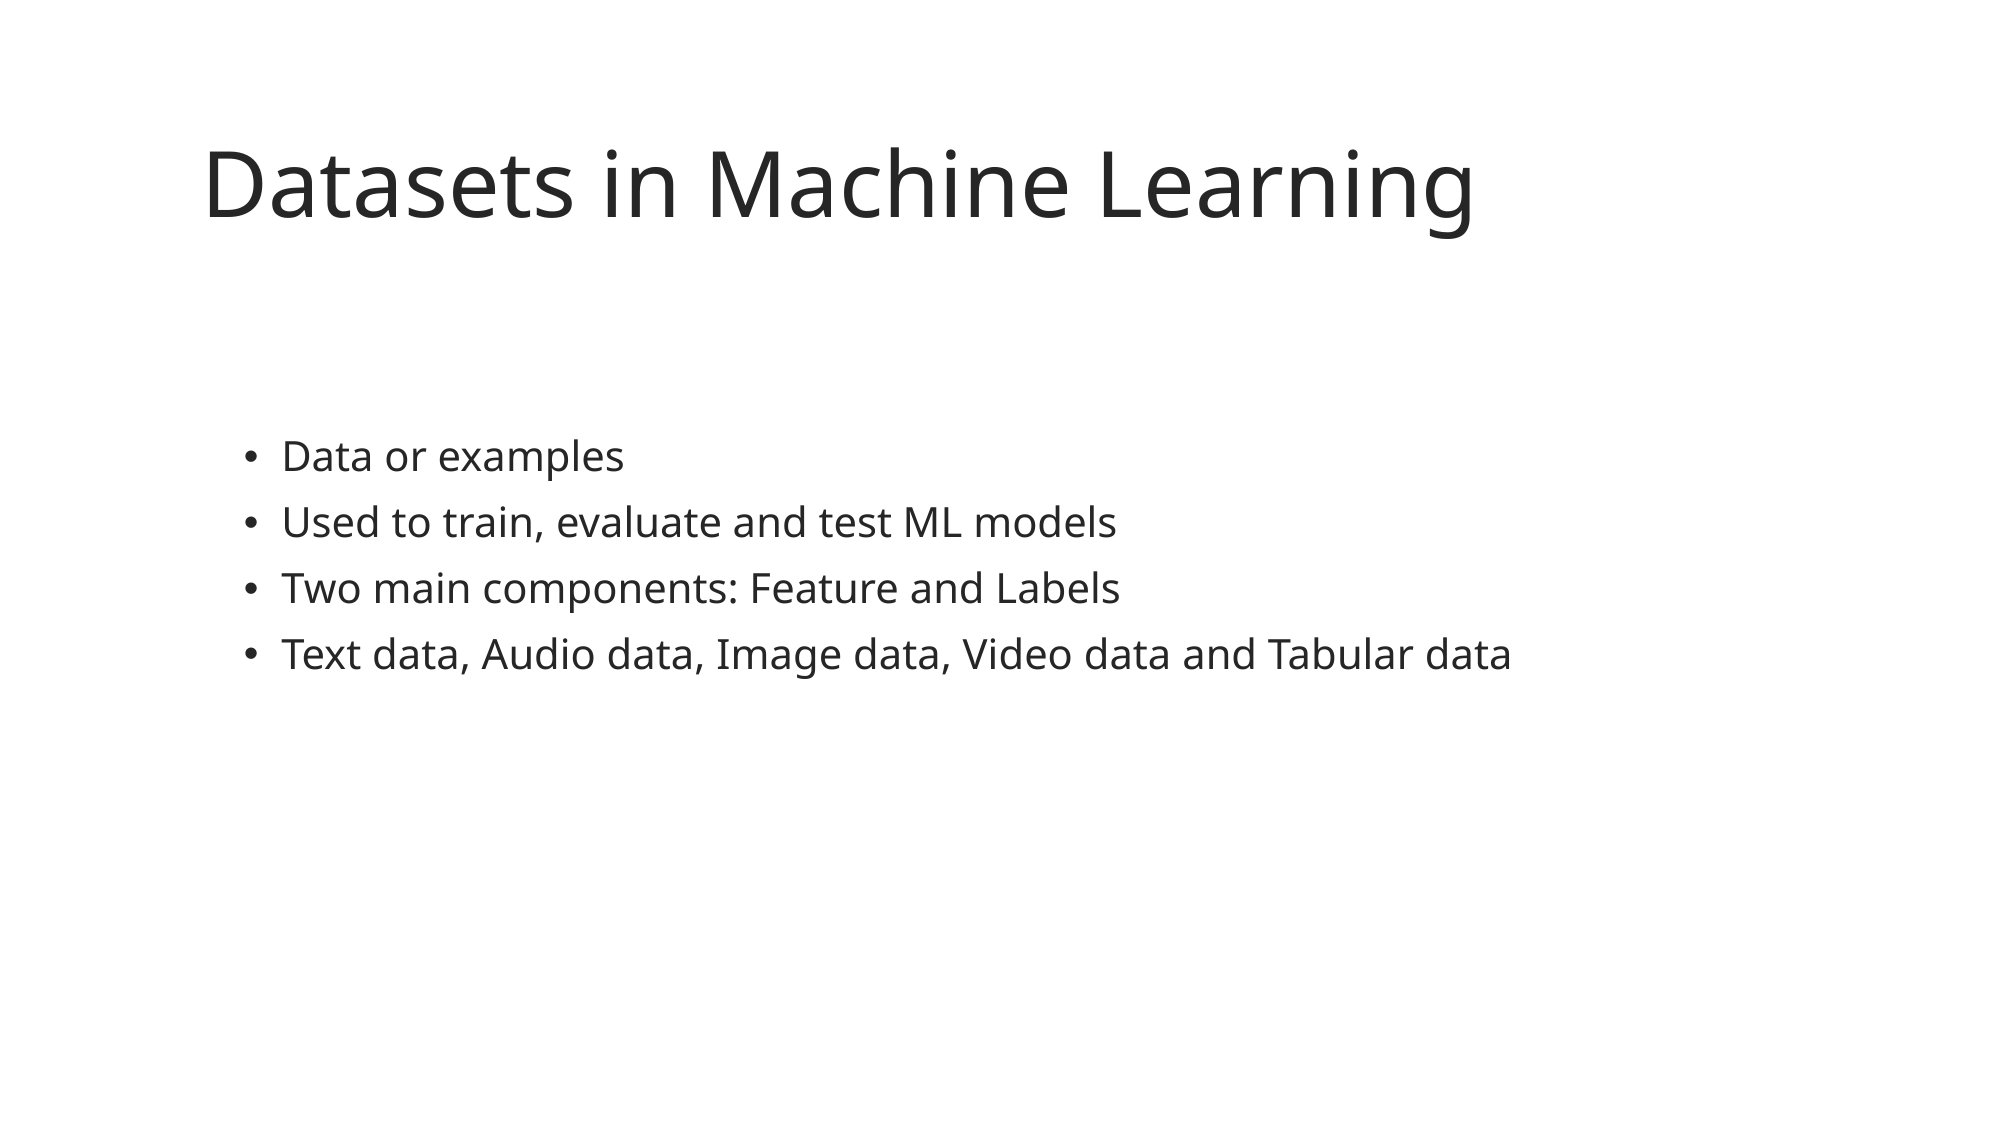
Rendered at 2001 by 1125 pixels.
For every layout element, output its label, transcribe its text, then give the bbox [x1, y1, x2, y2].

title Datasets in Machine Learning [186, 90, 1752, 285]
list Data or examples Used to train, evaluate and test ML models Two main components: Feature and Labels Text data, Audio data, Image data, Video data and Tabular data [228, 285, 1587, 830]
